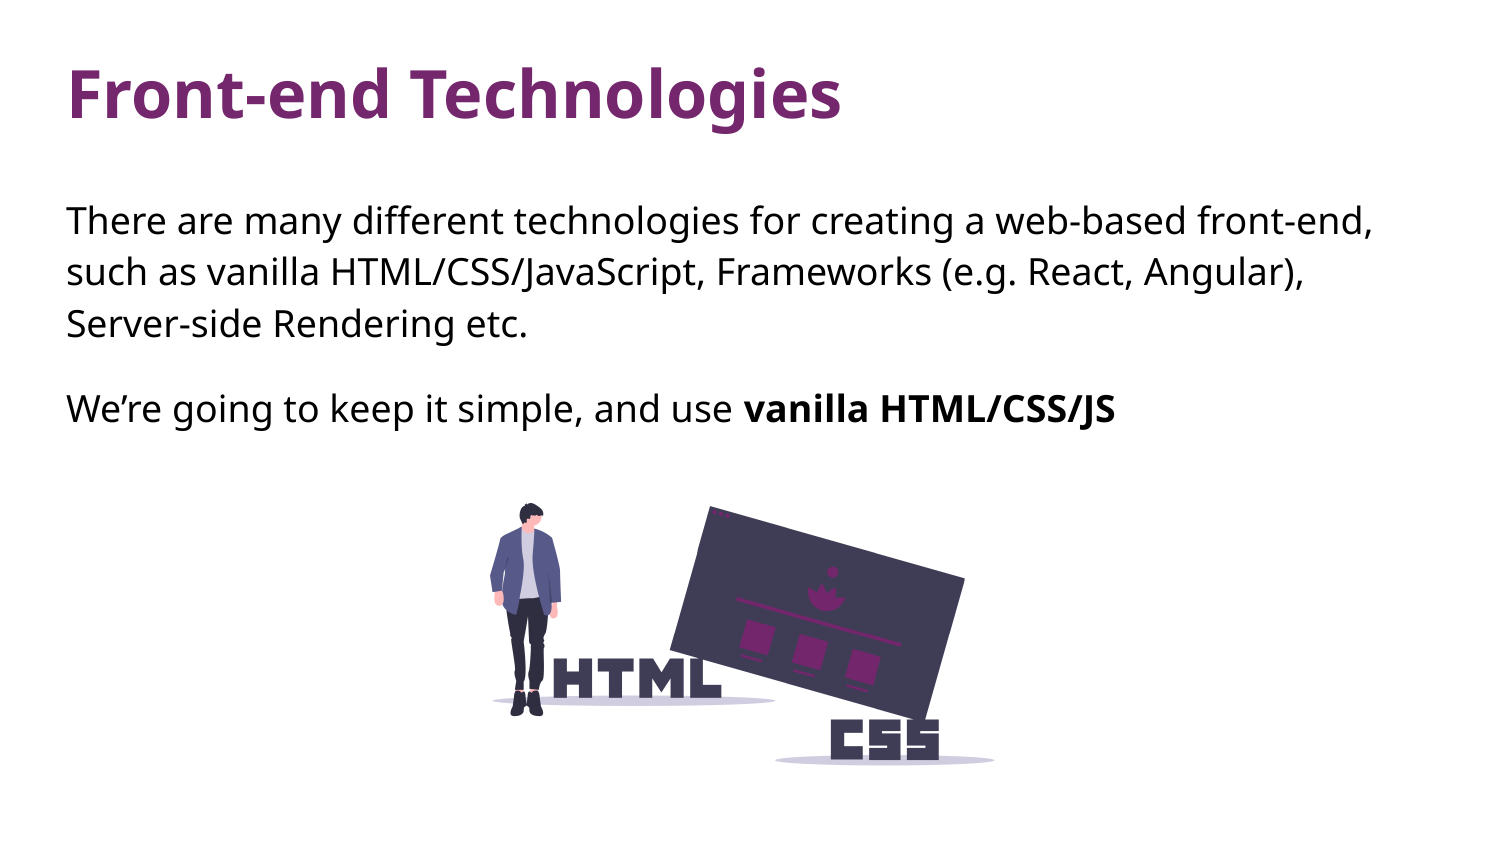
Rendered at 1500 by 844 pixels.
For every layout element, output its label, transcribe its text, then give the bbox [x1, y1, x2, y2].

list There are many different technologies for creating a web-based front-end, such as vanilla HTML/CSS/JavaScript, Frameworks (e.g. React, Angular), Server-side Rendering etc. We’re going to keep it simple, and use vanilla HTML/CSS/JS [51, 174, 1449, 736]
text_box Front-end Technologies [51, 44, 990, 120]
picture [430, 463, 1054, 805]
